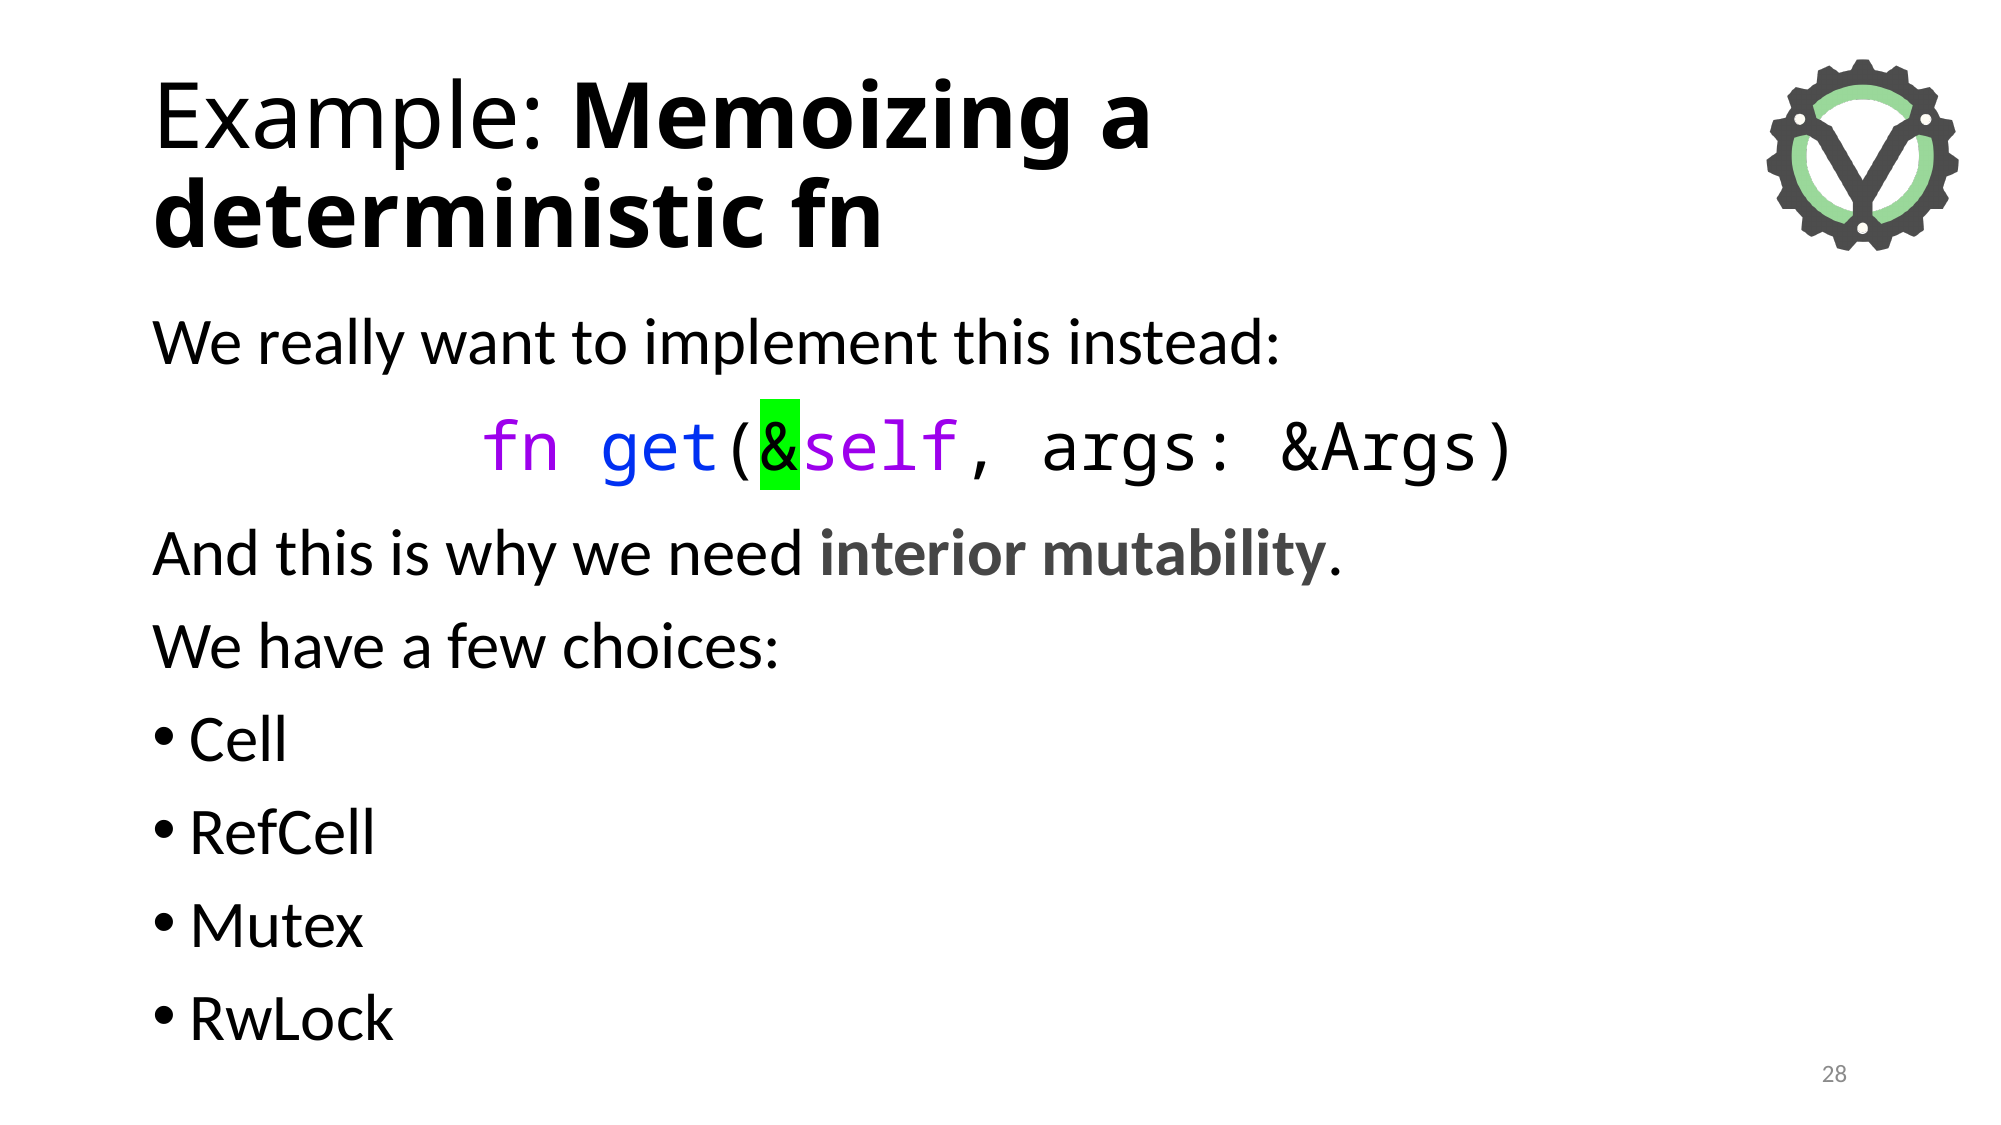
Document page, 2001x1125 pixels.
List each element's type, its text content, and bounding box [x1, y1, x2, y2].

picture [1766, 59, 1959, 252]
title Example: Memoizing a deterministic fn [137, 59, 1751, 278]
list We really want to implement this instead: fn get(&self, args: &Args) And this is why we need interior mutability. We have a few choices: Cell RefCell Mutex RwLock [137, 299, 1863, 1103]
slide_number 28 [1412, 1042, 1863, 1103]
